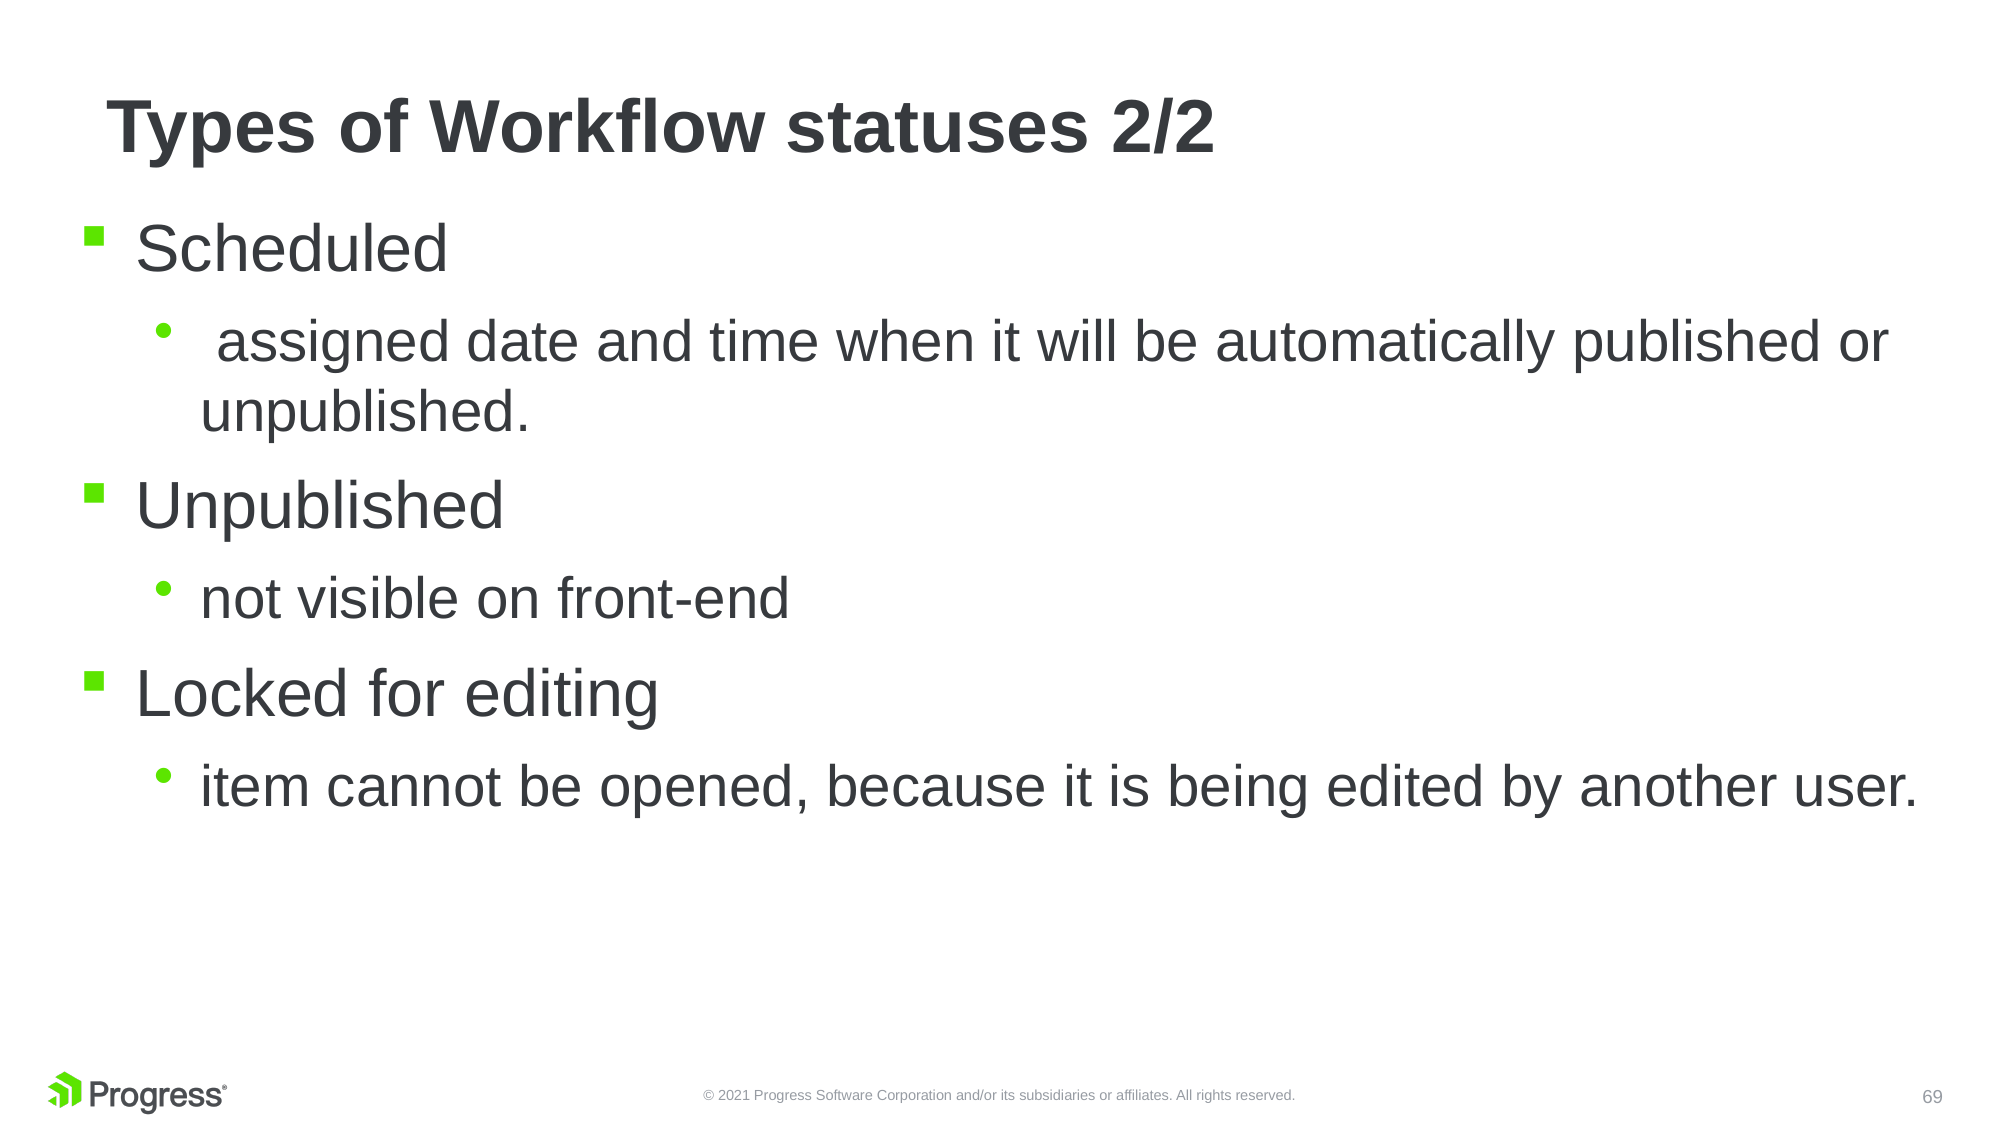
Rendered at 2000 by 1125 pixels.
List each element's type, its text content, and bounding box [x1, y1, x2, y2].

title Types of Workflow statuses 2/2 [91, 80, 1888, 177]
list Scheduled assigned date and time when it will be automatically published or unpublished. Unpublished not visible on front-end Locked for editing item cannot be opened, because it is being edited by another user. [63, 196, 1964, 1046]
